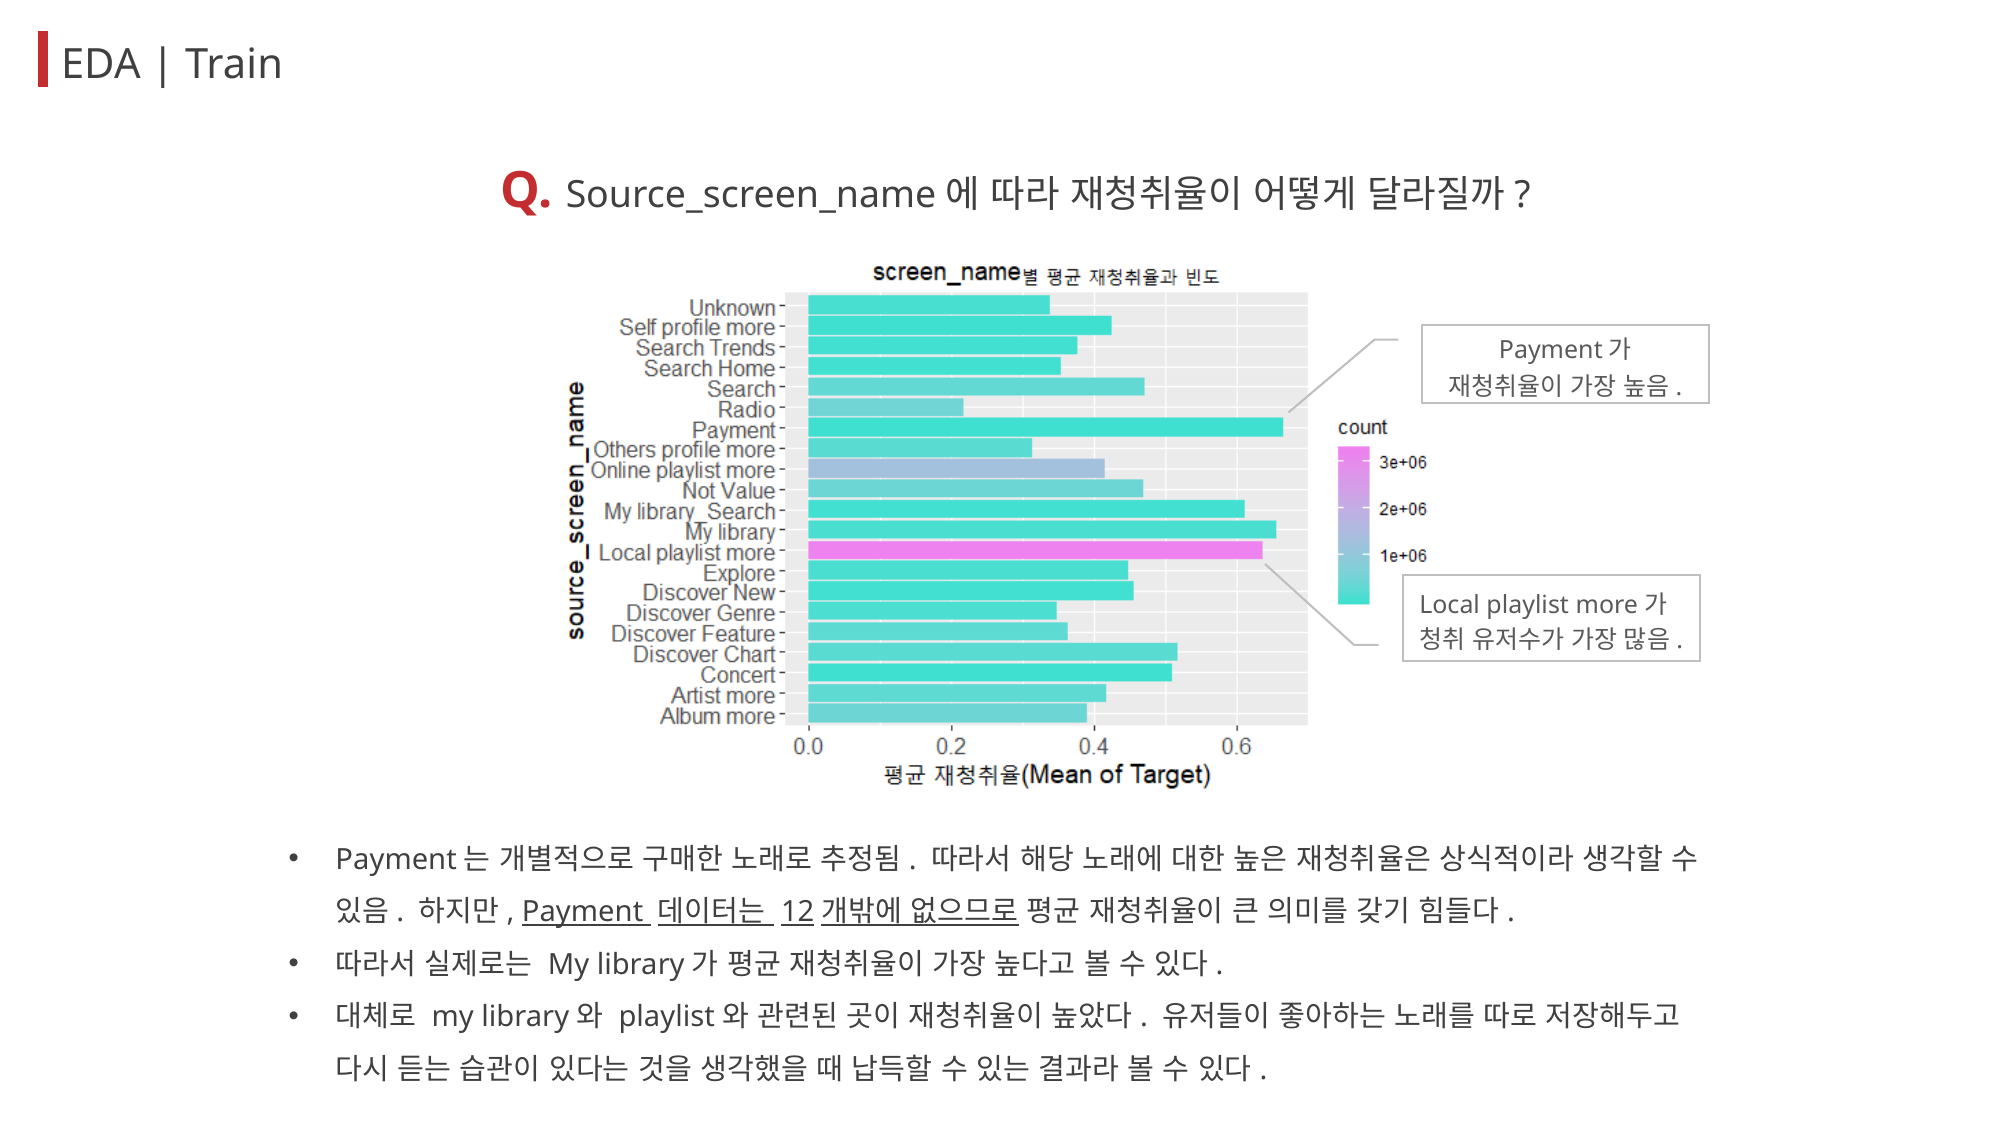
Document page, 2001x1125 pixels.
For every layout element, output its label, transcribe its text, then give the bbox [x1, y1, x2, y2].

picture [552, 250, 1448, 797]
text_box [999, 796, 2000, 874]
text_box Payment가 재청취율이 가장 높음. [1448, 324, 1710, 404]
text_box Q. Source_screen_name에 따라 재청취율이 어떻게 달라질까? [486, 120, 1546, 225]
text_box Local playlist more가 청취 유저수가 가장 많음. [1448, 574, 1698, 662]
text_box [43, 29, 296, 95]
text_box Payment는 개별적으로 구매한 노래로 추정됨. 따라서 해당 노래에 대한 높은 재청취율은 상식적이라 생각할 수 있음. 하지만, Payment 데이터는 12개밖에 없으므로 평균 재청취율이 큰 의미를 갖기 힘들다. 따라서 실제로는 My library가 평균 재청취율이 가장 높다고 볼 수 있다. 대체로 my library와 playlist와 관련된 곳이 재청취율이 높았다. 유저들이 좋아하는 노래를 따로 저장해두고 다시 듣는 습관이 있다는 것을 생각했을 때 납득할 수 있는 결과라 볼 수 있다. [273, 815, 1727, 1093]
